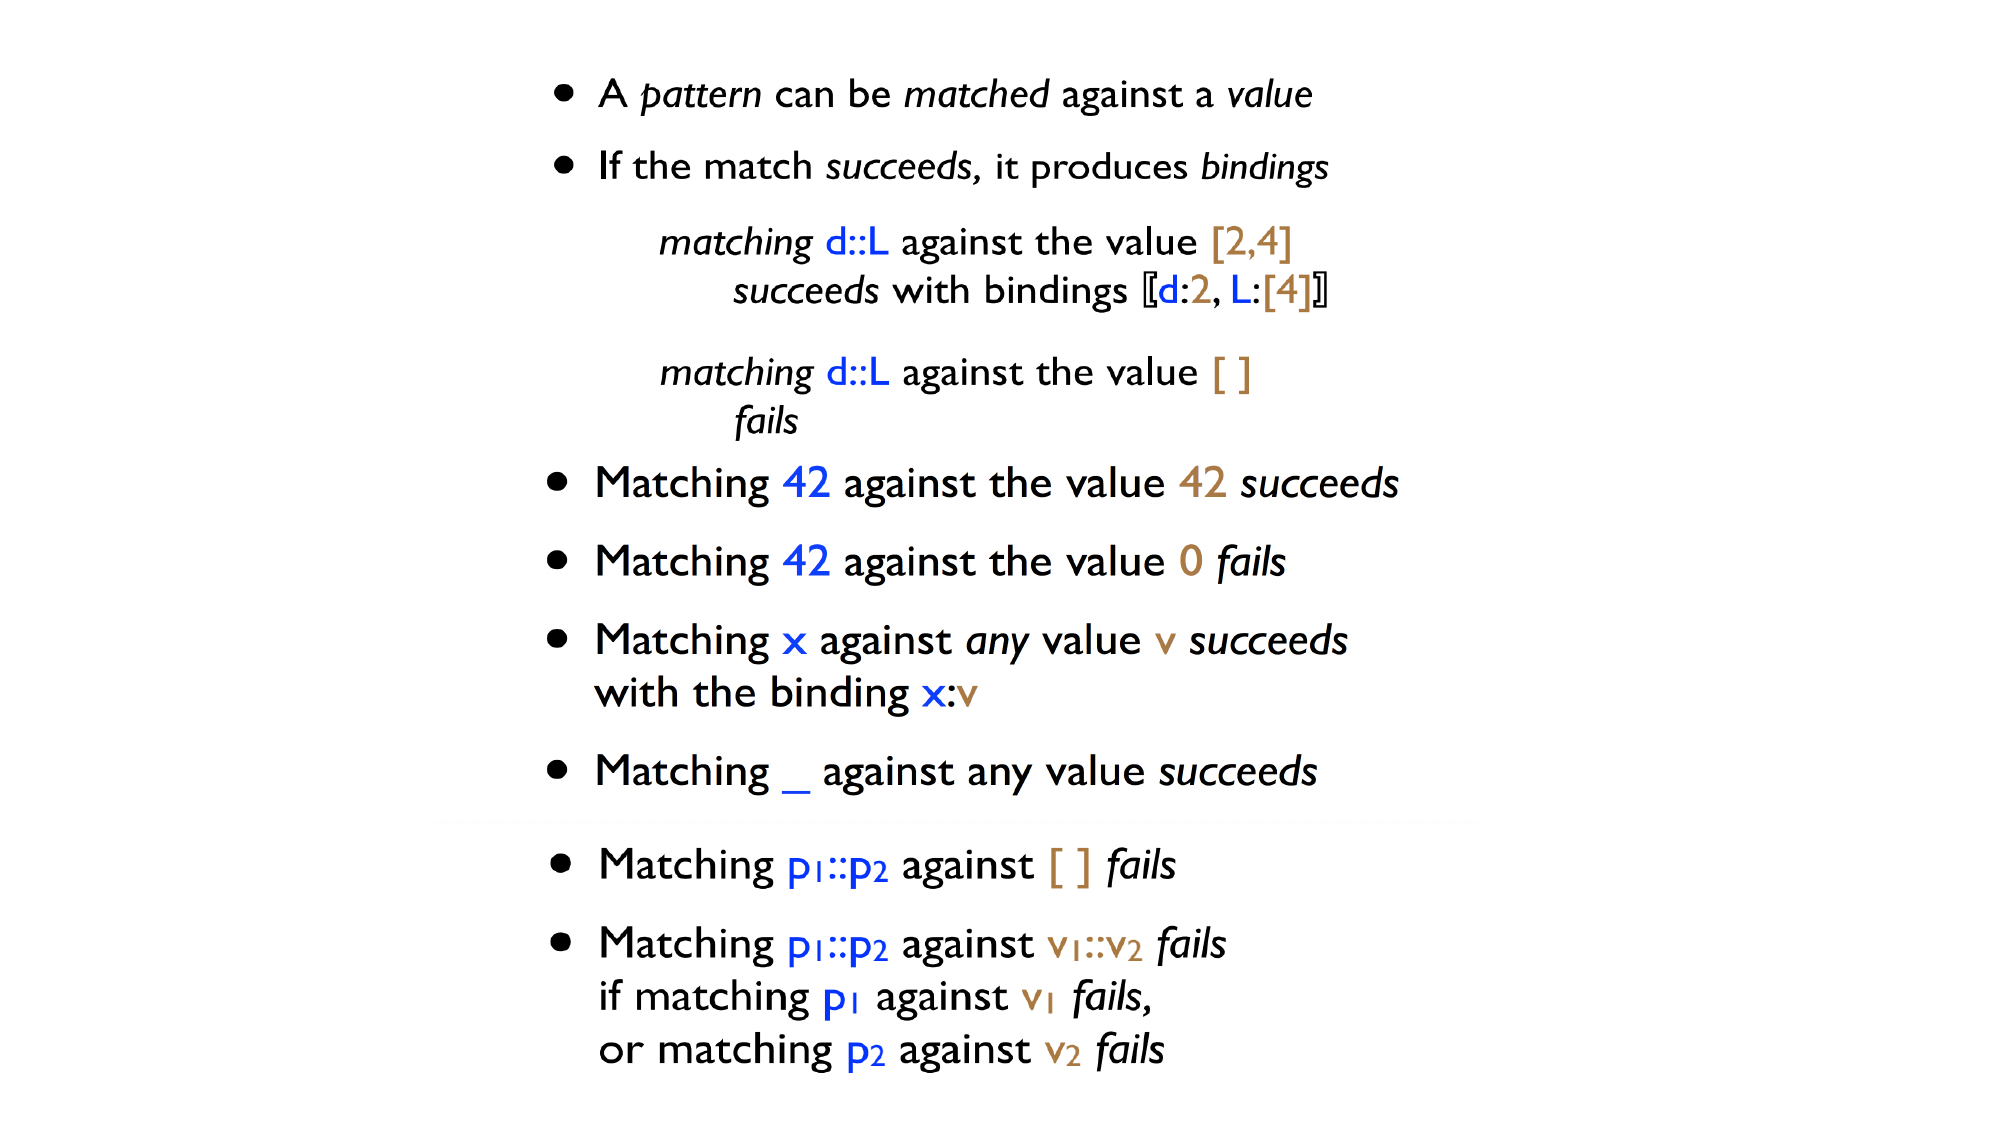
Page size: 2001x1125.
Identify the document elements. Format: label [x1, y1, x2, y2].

text_box [431, 32, 1482, 1080]
